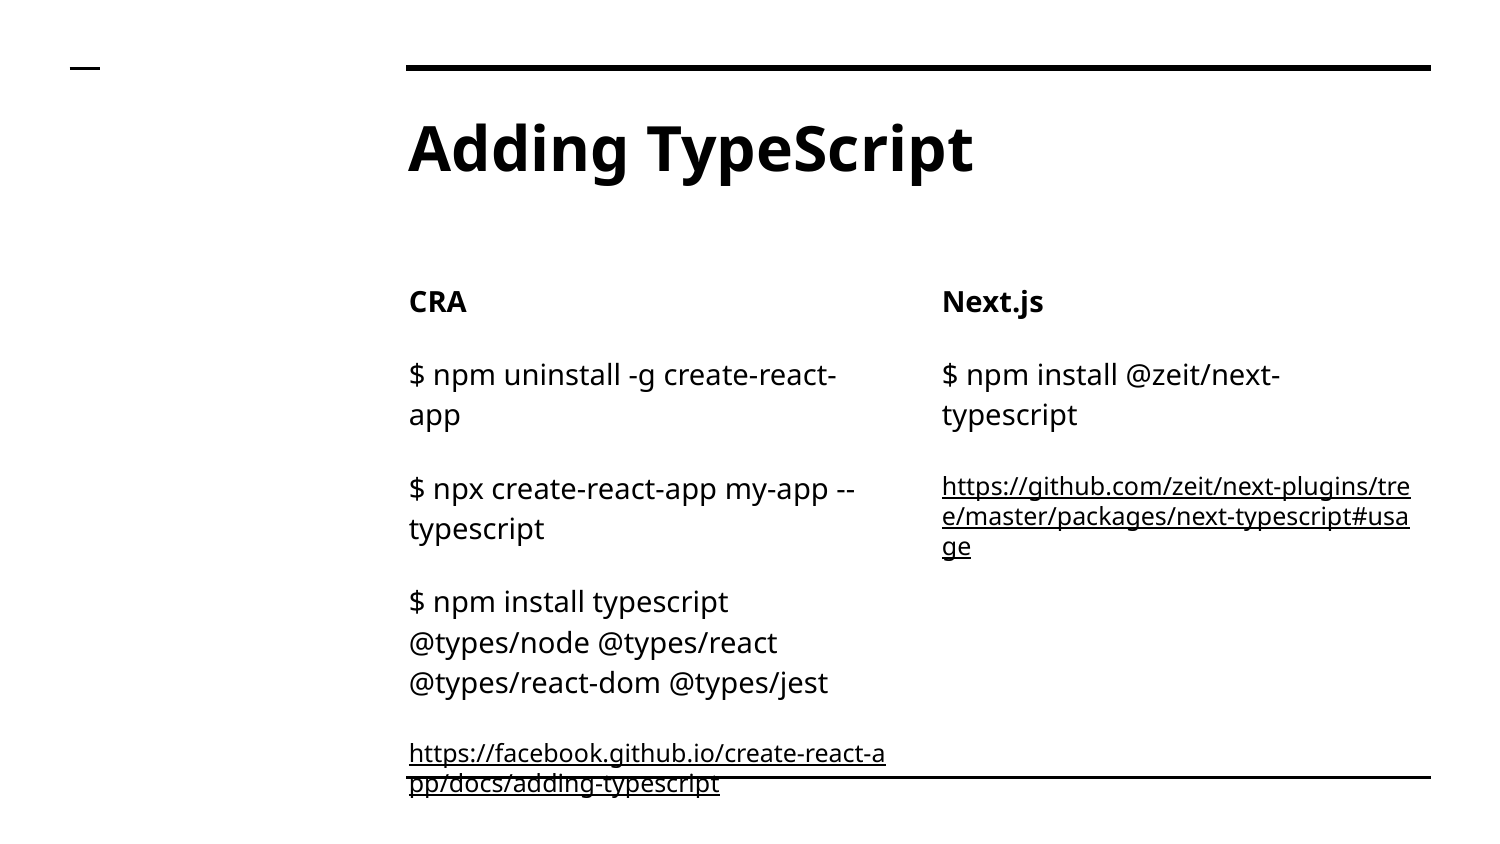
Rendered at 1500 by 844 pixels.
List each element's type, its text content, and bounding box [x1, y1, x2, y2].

list CRA $ npm uninstall -g create-react-app $ npx create-react-app my-app --typescript $ npm install typescript @types/node @types/react @types/react-dom @types/jest https://facebook.github.io/create-react-app/docs/adding-typescript [393, 262, 905, 756]
title Adding TypeScript [393, 94, 1431, 199]
list Next.js $ npm install @zeit/next-typescript https://github.com/zeit/next-plugins/tree/master/packages/next-typescript#usage [926, 262, 1431, 756]
